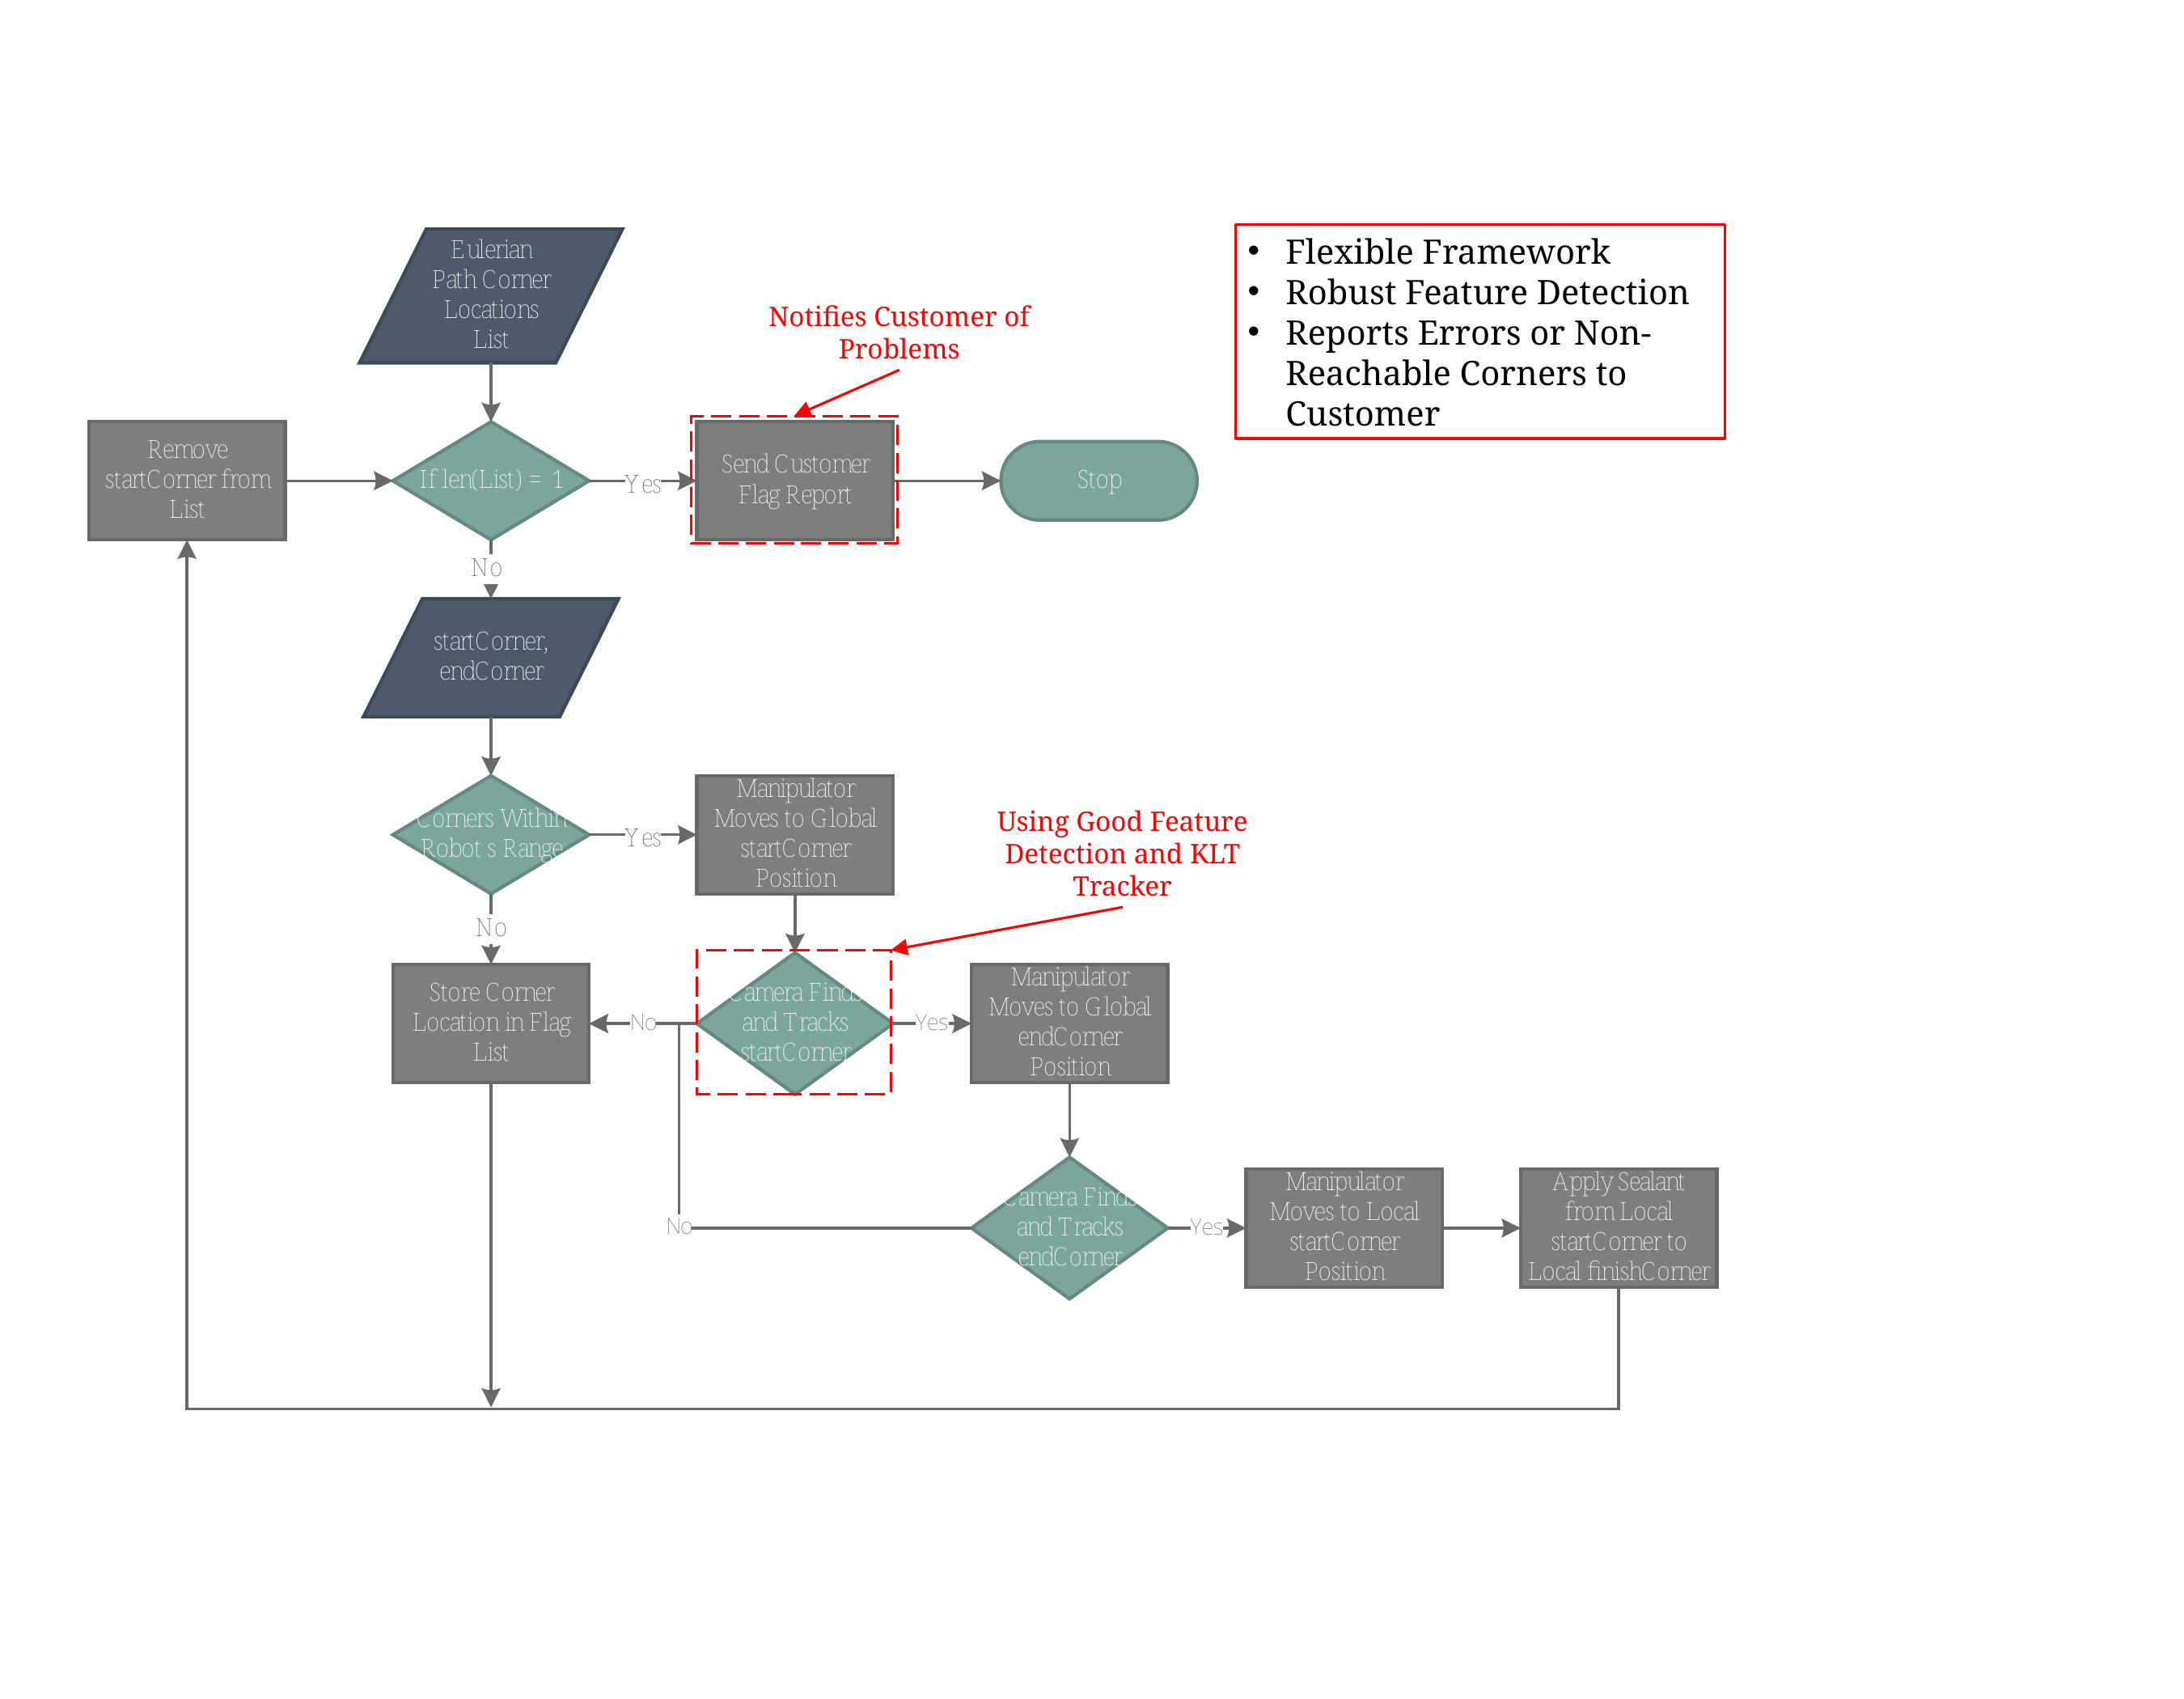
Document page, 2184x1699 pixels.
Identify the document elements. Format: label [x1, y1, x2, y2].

text_box [83, 224, 1725, 1414]
